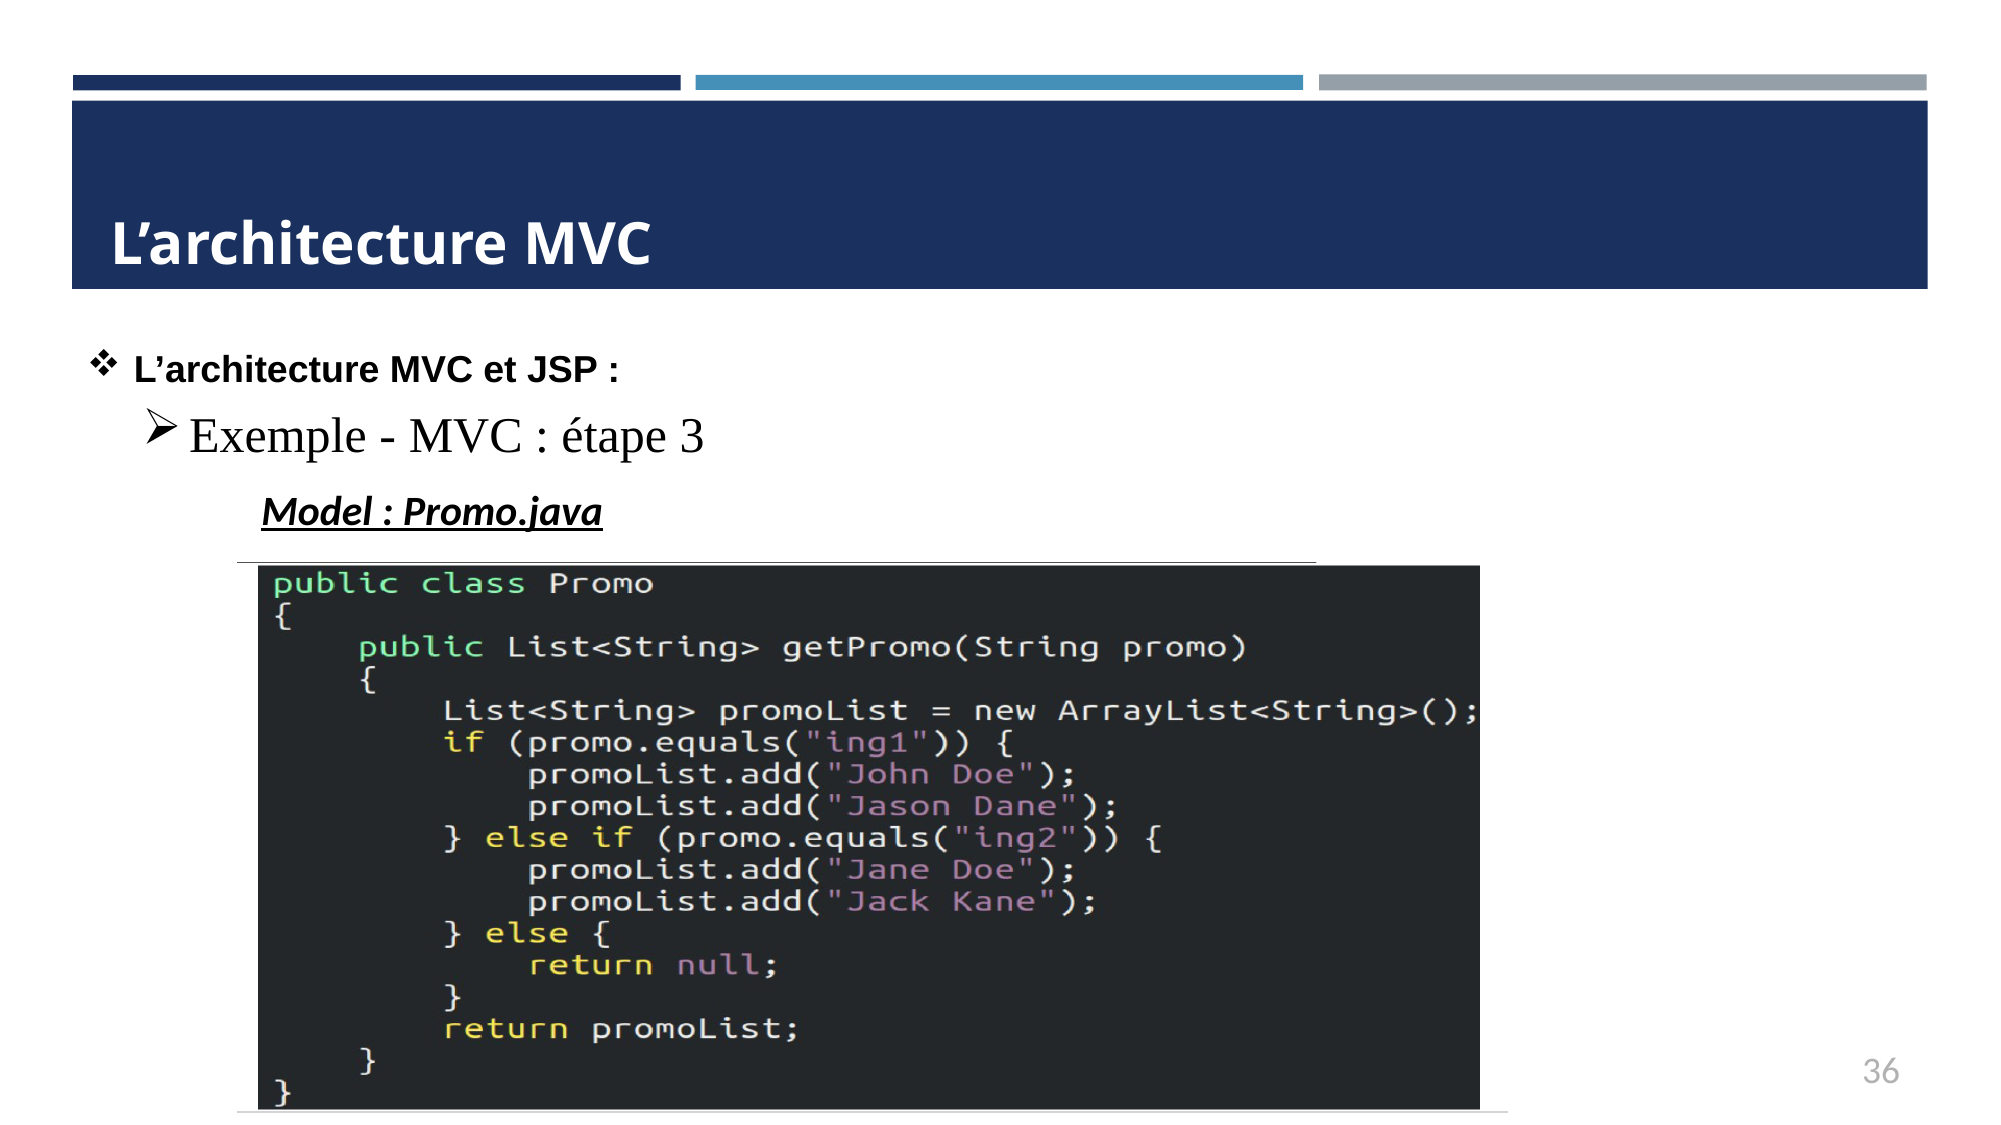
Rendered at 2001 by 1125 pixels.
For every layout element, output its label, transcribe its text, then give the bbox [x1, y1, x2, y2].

title L’architecture MVC [72, 100, 1928, 289]
text_box Model : Promo.java [246, 476, 633, 542]
text_box L’architecture MVC et JSP : [72, 337, 1338, 398]
picture [237, 562, 1508, 1113]
slide_number 36 [1512, 1046, 1900, 1103]
text_box Exemple - MVC : étape 3 [127, 395, 720, 471]
